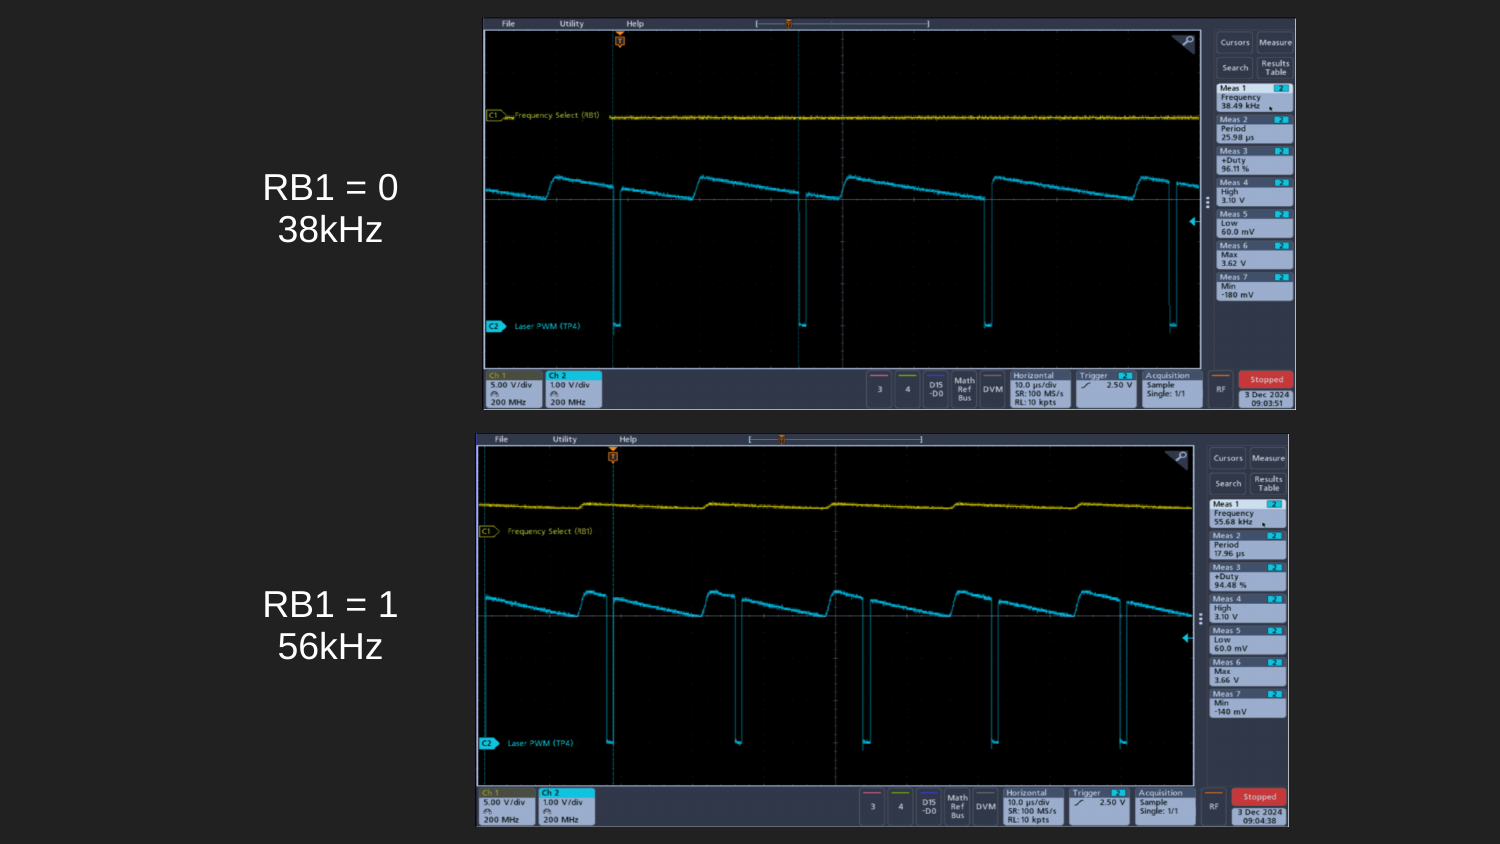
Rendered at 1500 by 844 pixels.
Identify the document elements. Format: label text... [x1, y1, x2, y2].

list RB1 = 1 56kHz [204, 568, 458, 693]
list RB1 = 0 38kHz [204, 151, 458, 276]
picture [482, 16, 1297, 411]
picture [475, 433, 1289, 827]
